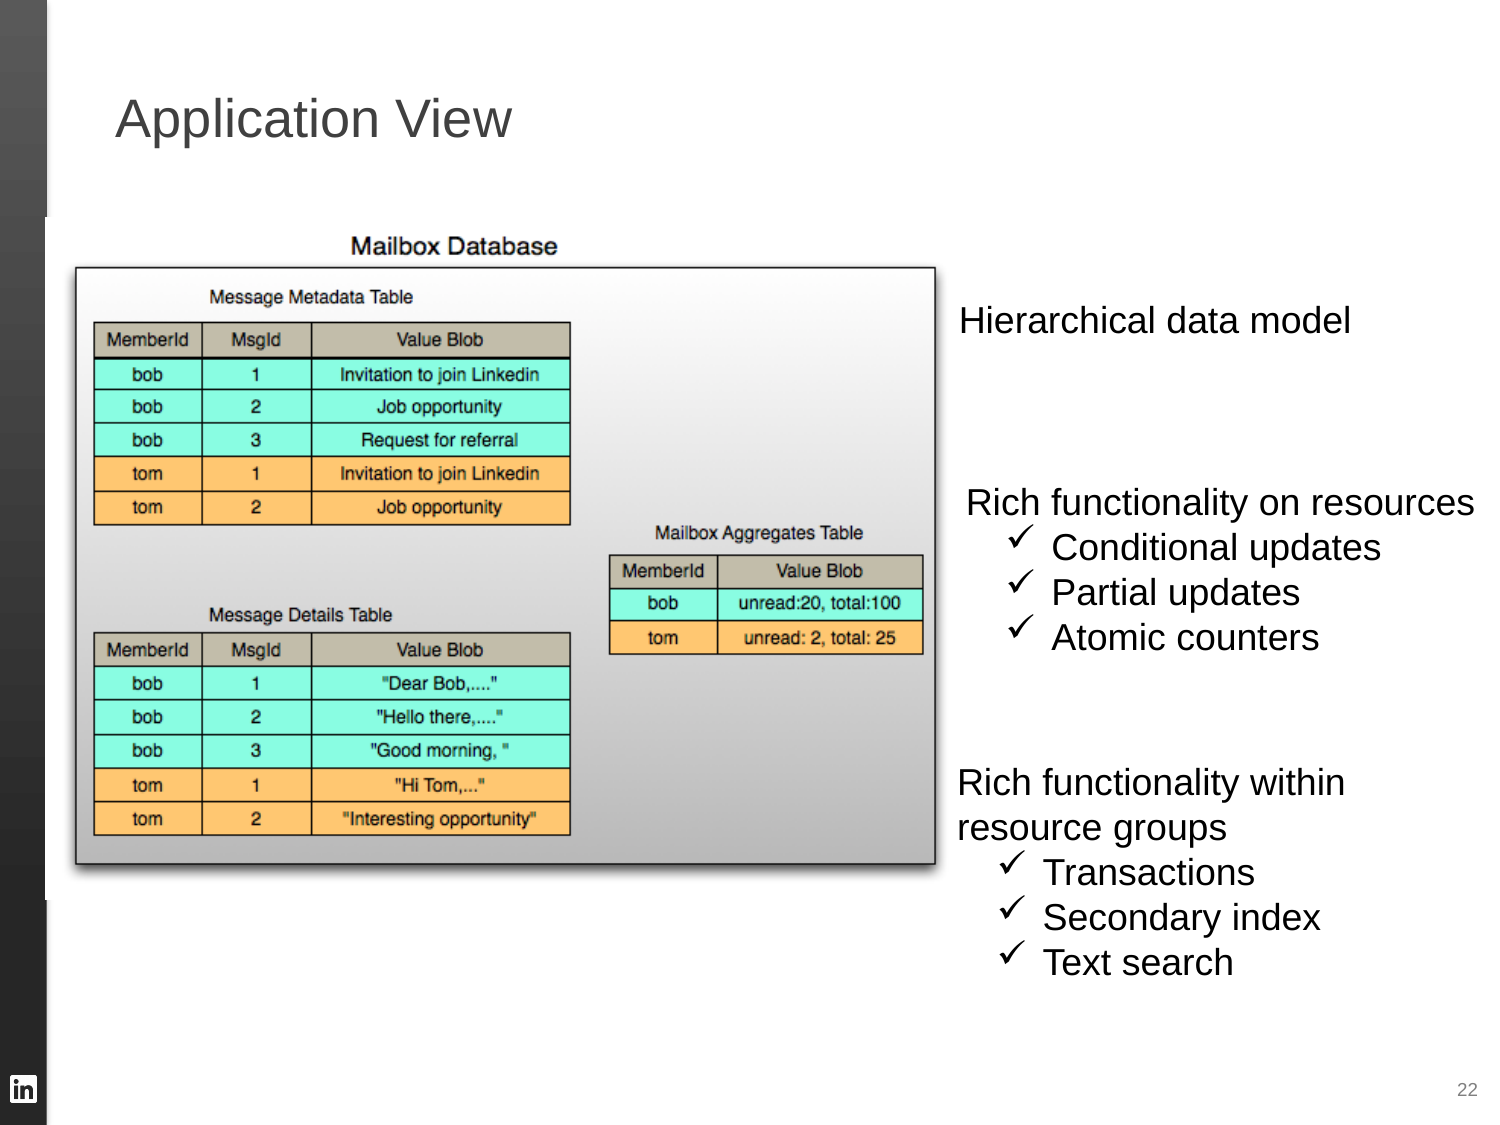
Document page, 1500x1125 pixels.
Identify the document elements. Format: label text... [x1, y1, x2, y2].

title Application View [115, 33, 1422, 199]
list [0, 217, 1096, 901]
slide_number 22 [1143, 1059, 1494, 1120]
text_box Hierarchical data model [1100, 288, 1500, 349]
picture [10, 1075, 37, 1103]
text_box Rich functionality within resource groups Transactions Secondary index Text search [942, 750, 1500, 991]
text_box Rich functionality on resources Conditional updates Partial updates Atomic counters [1100, 470, 1500, 665]
